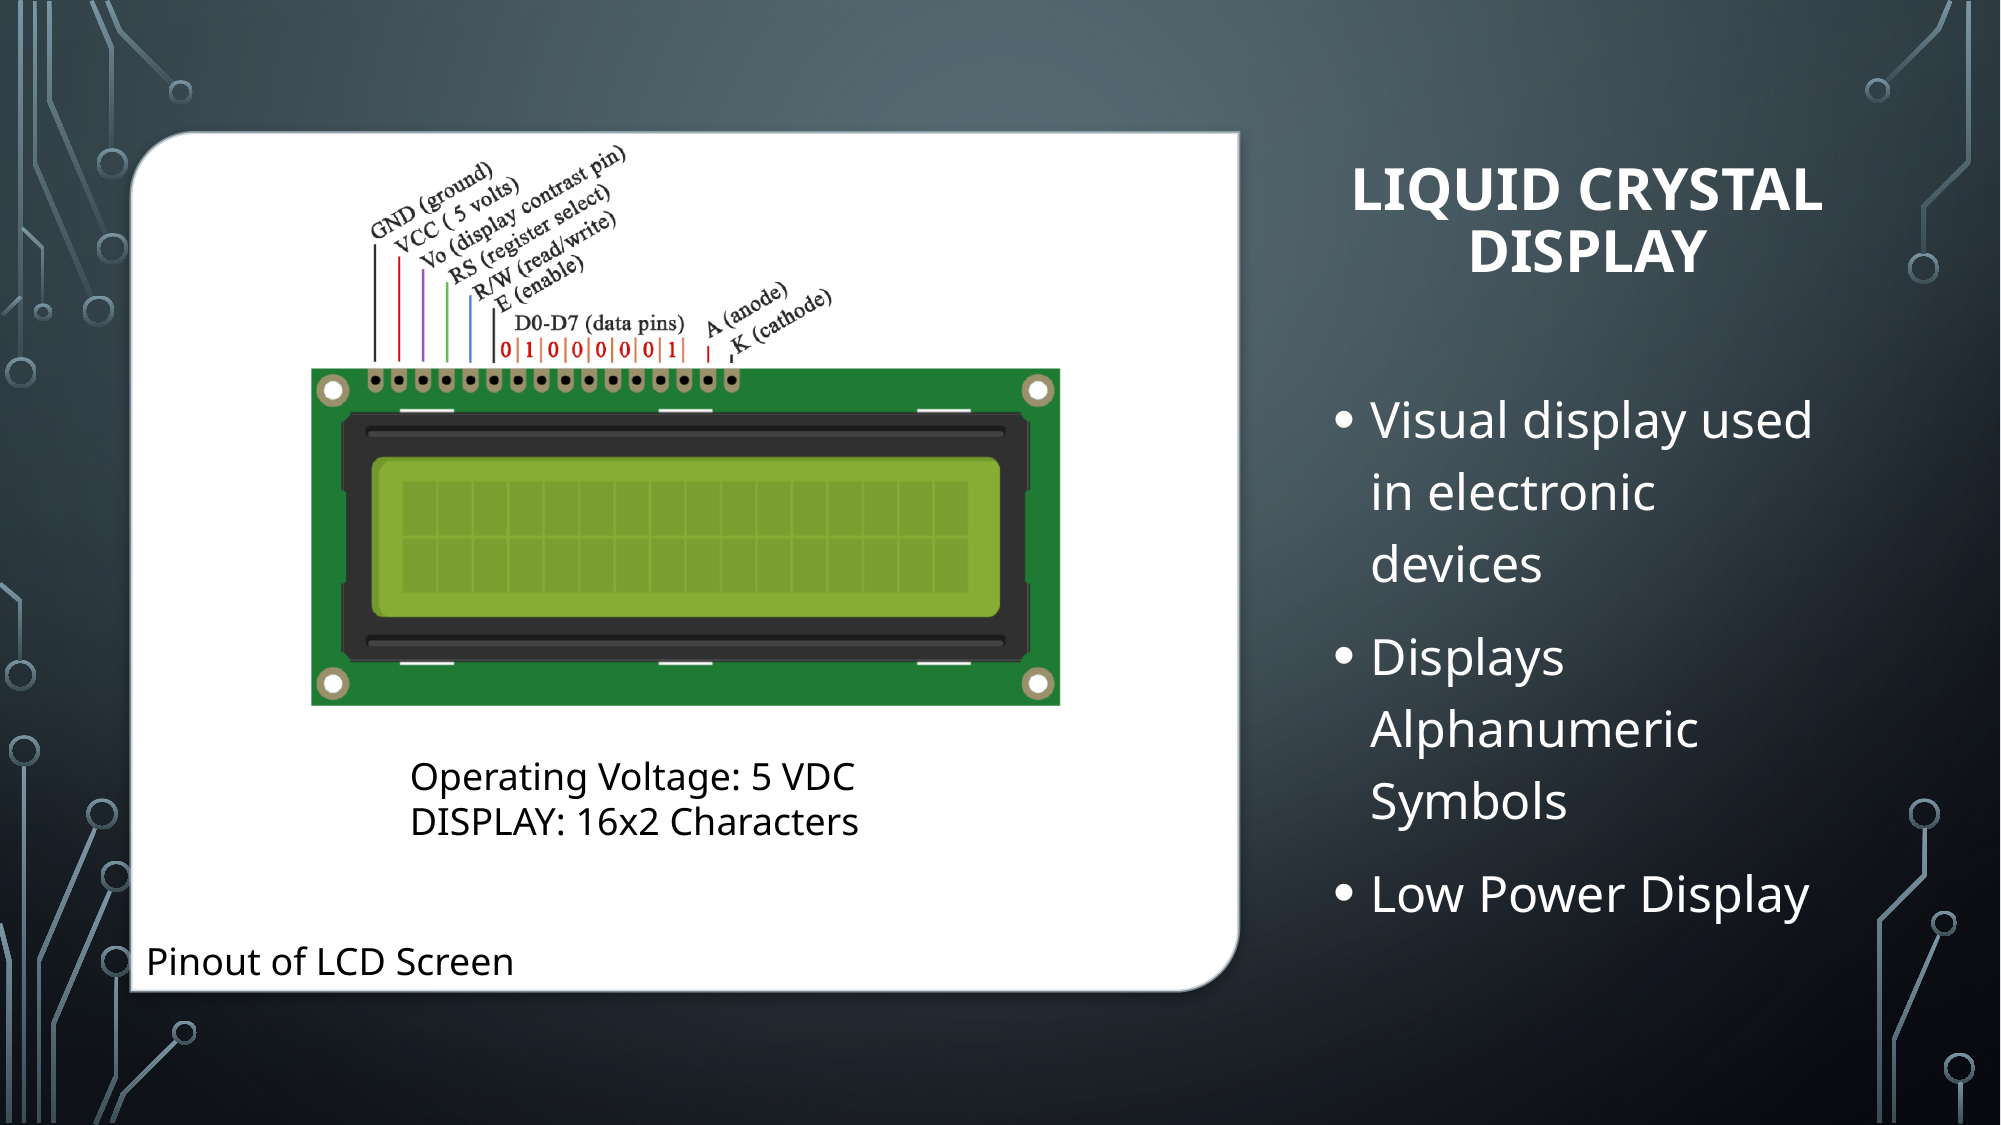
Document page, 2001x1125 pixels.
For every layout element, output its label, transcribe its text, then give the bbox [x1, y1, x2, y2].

text_box [129, 131, 1241, 993]
text_box Pinout of LCD Screen [131, 930, 1155, 991]
picture [295, 135, 1074, 715]
list Visual display used in electronic devices Displays Alphanumeric Symbols Low Power Display [1318, 369, 1857, 950]
title Liquid crystal display [1318, 101, 1857, 344]
text_box Operating Voltage: 5 VDC DISPLAY: 16x2 Characters [394, 745, 975, 851]
